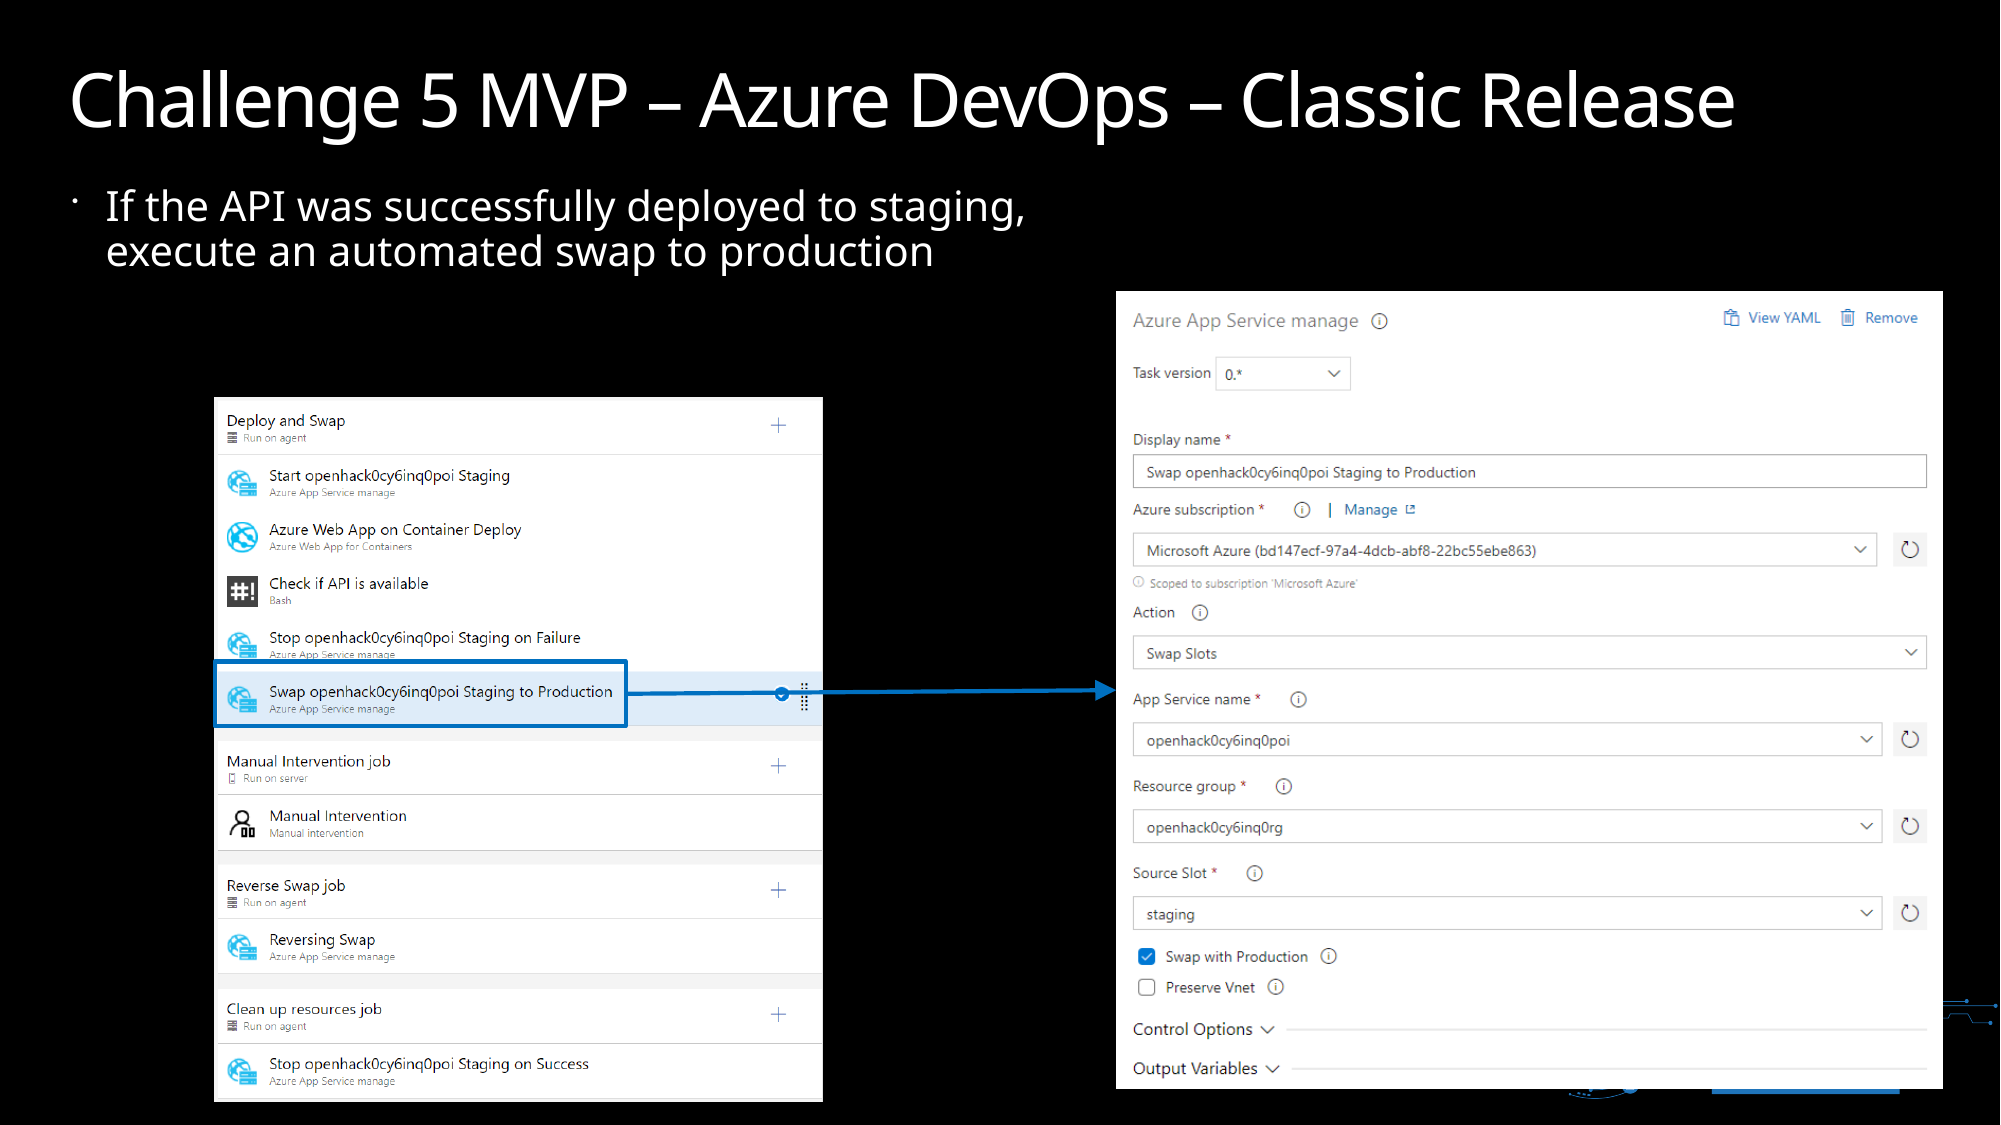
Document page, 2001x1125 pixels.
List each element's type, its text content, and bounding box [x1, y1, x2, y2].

picture [214, 396, 823, 1102]
title Challenge 5 MVP – Azure DevOps – Classic Release [44, 47, 1957, 158]
list If the API was successfully deployed to staging, execute an automated swap to production [44, 170, 1178, 292]
picture [1115, 291, 2000, 1099]
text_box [625, 689, 1115, 694]
